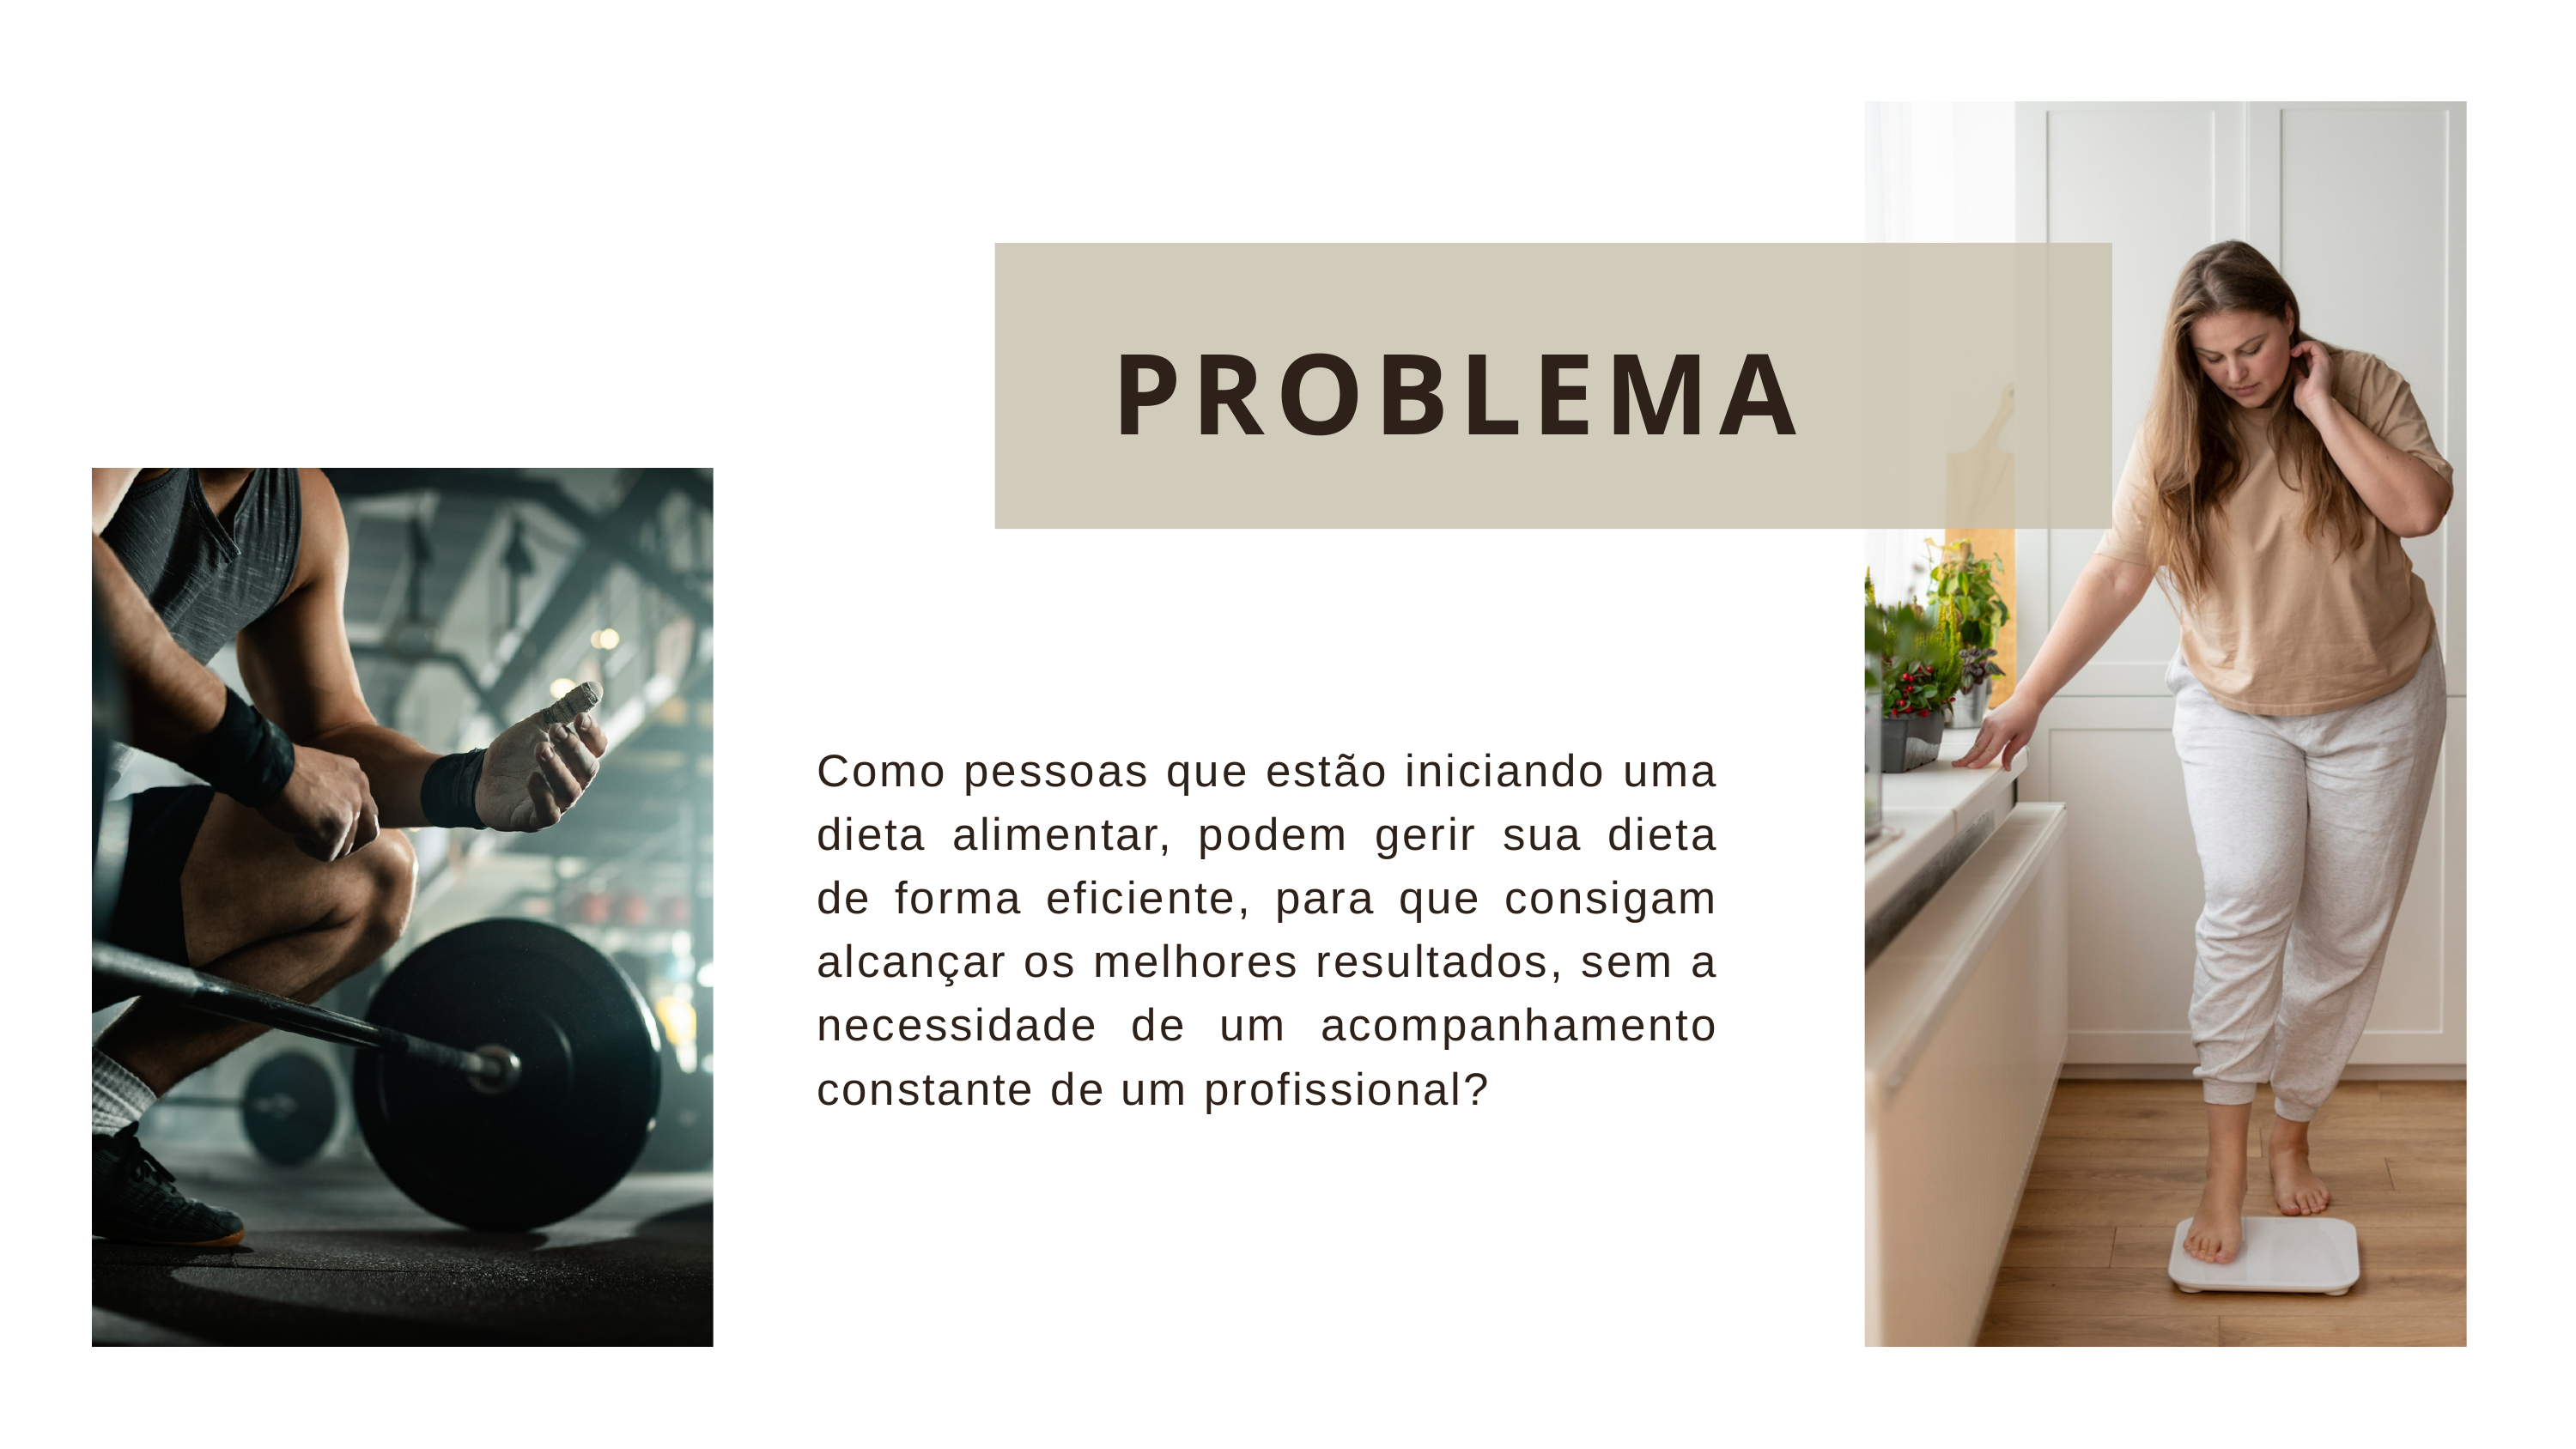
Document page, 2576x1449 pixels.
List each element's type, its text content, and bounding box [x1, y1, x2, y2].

text_box Como pessoas que estão iniciando uma dieta alimentar, podem gerir sua dieta de forma eficiente, para que consigam alcançar os melhores resultados, sem a necessidade de um acompanhamento constante de um profissional? [817, 731, 1721, 1114]
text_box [994, 242, 2113, 530]
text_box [91, 468, 714, 1348]
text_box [1864, 101, 2467, 1348]
